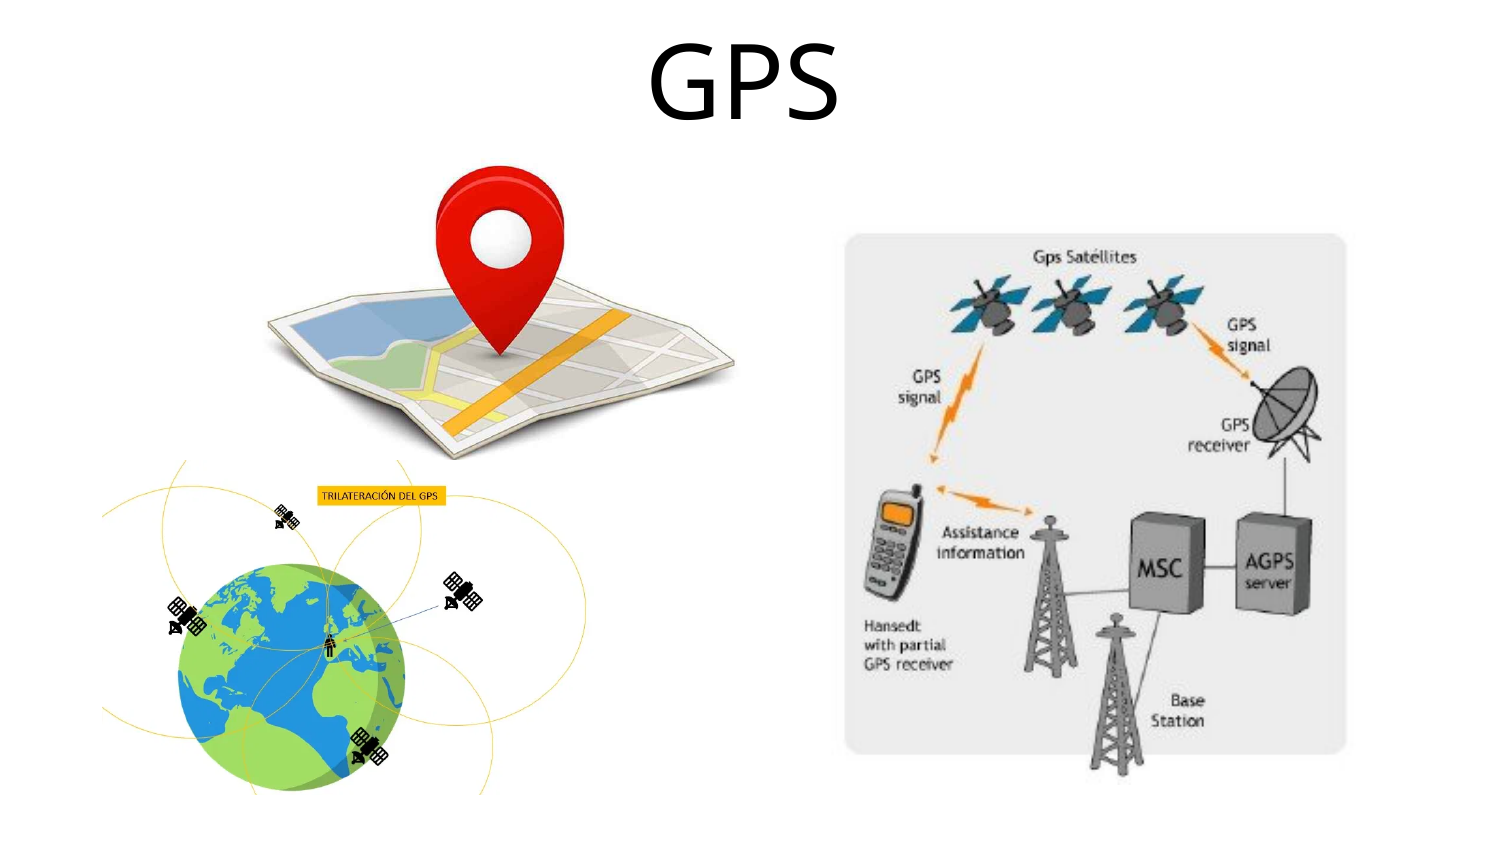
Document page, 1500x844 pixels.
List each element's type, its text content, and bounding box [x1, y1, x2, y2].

title GPS [630, 0, 870, 171]
picture [102, 139, 751, 795]
picture [817, 202, 1379, 785]
